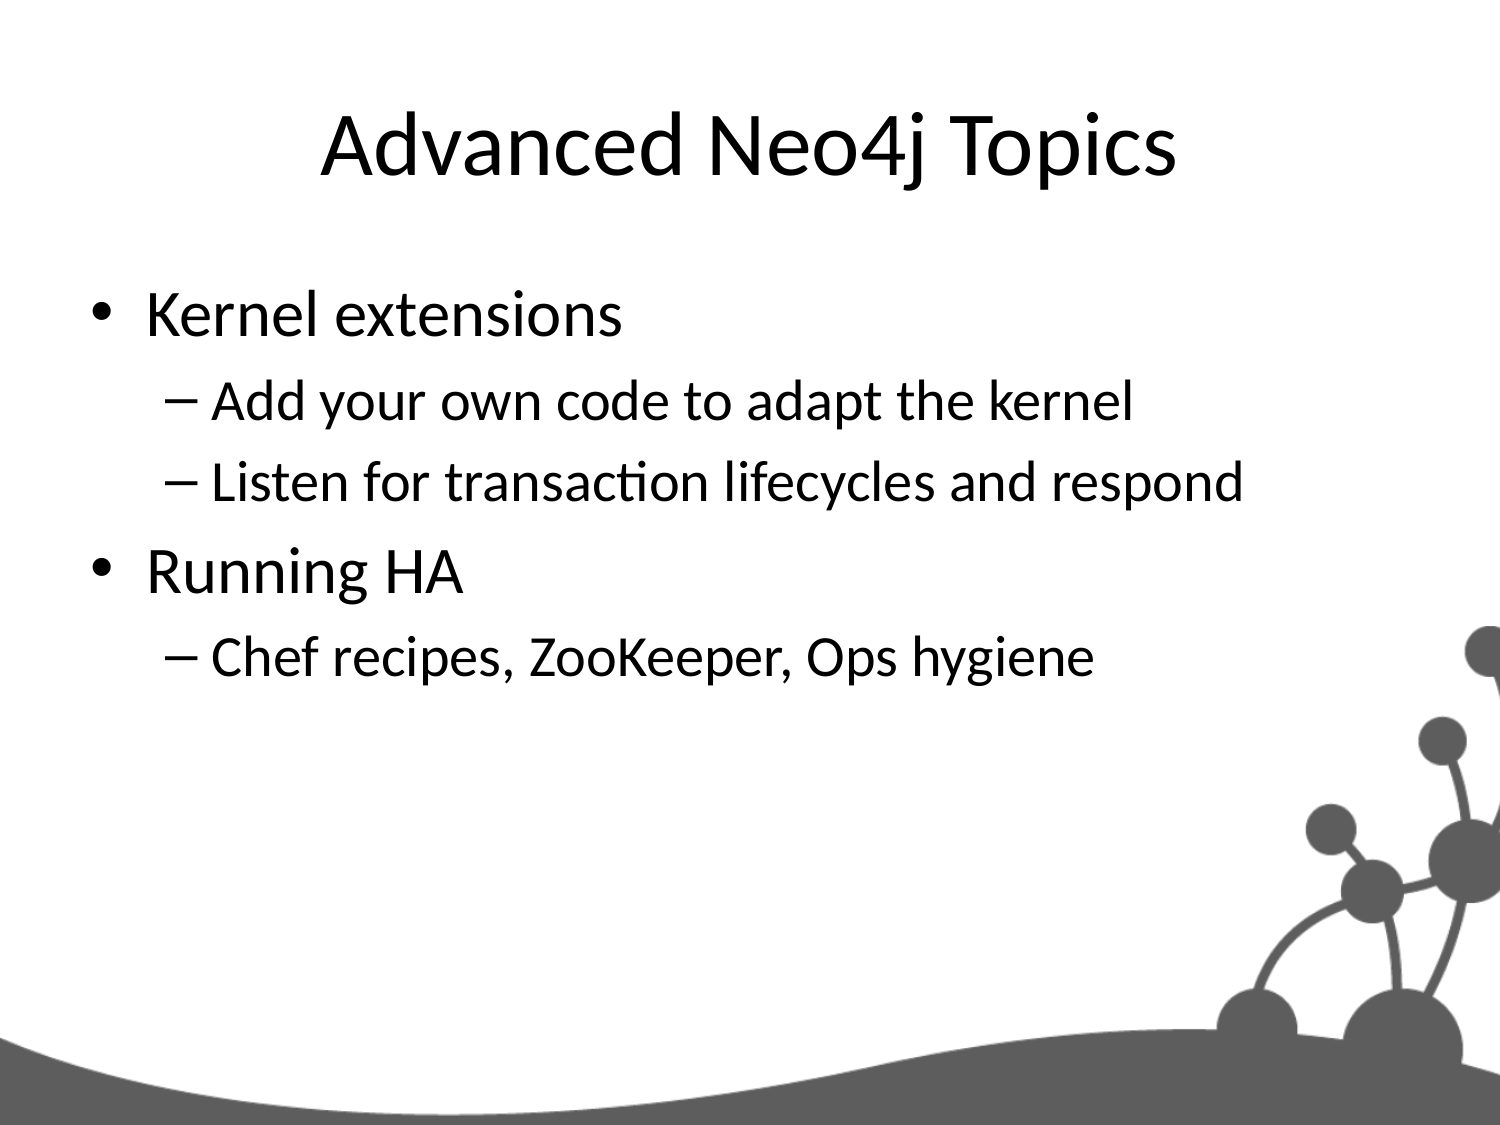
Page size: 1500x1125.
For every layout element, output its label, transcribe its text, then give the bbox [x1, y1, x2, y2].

list Kernel extensions Add your own code to adapt the kernel Listen for transaction lifecycles and respond Running HA Chef recipes, ZooKeeper, Ops hygiene [75, 262, 1425, 1005]
title Advanced Neo4j Topics [75, 45, 1425, 233]
